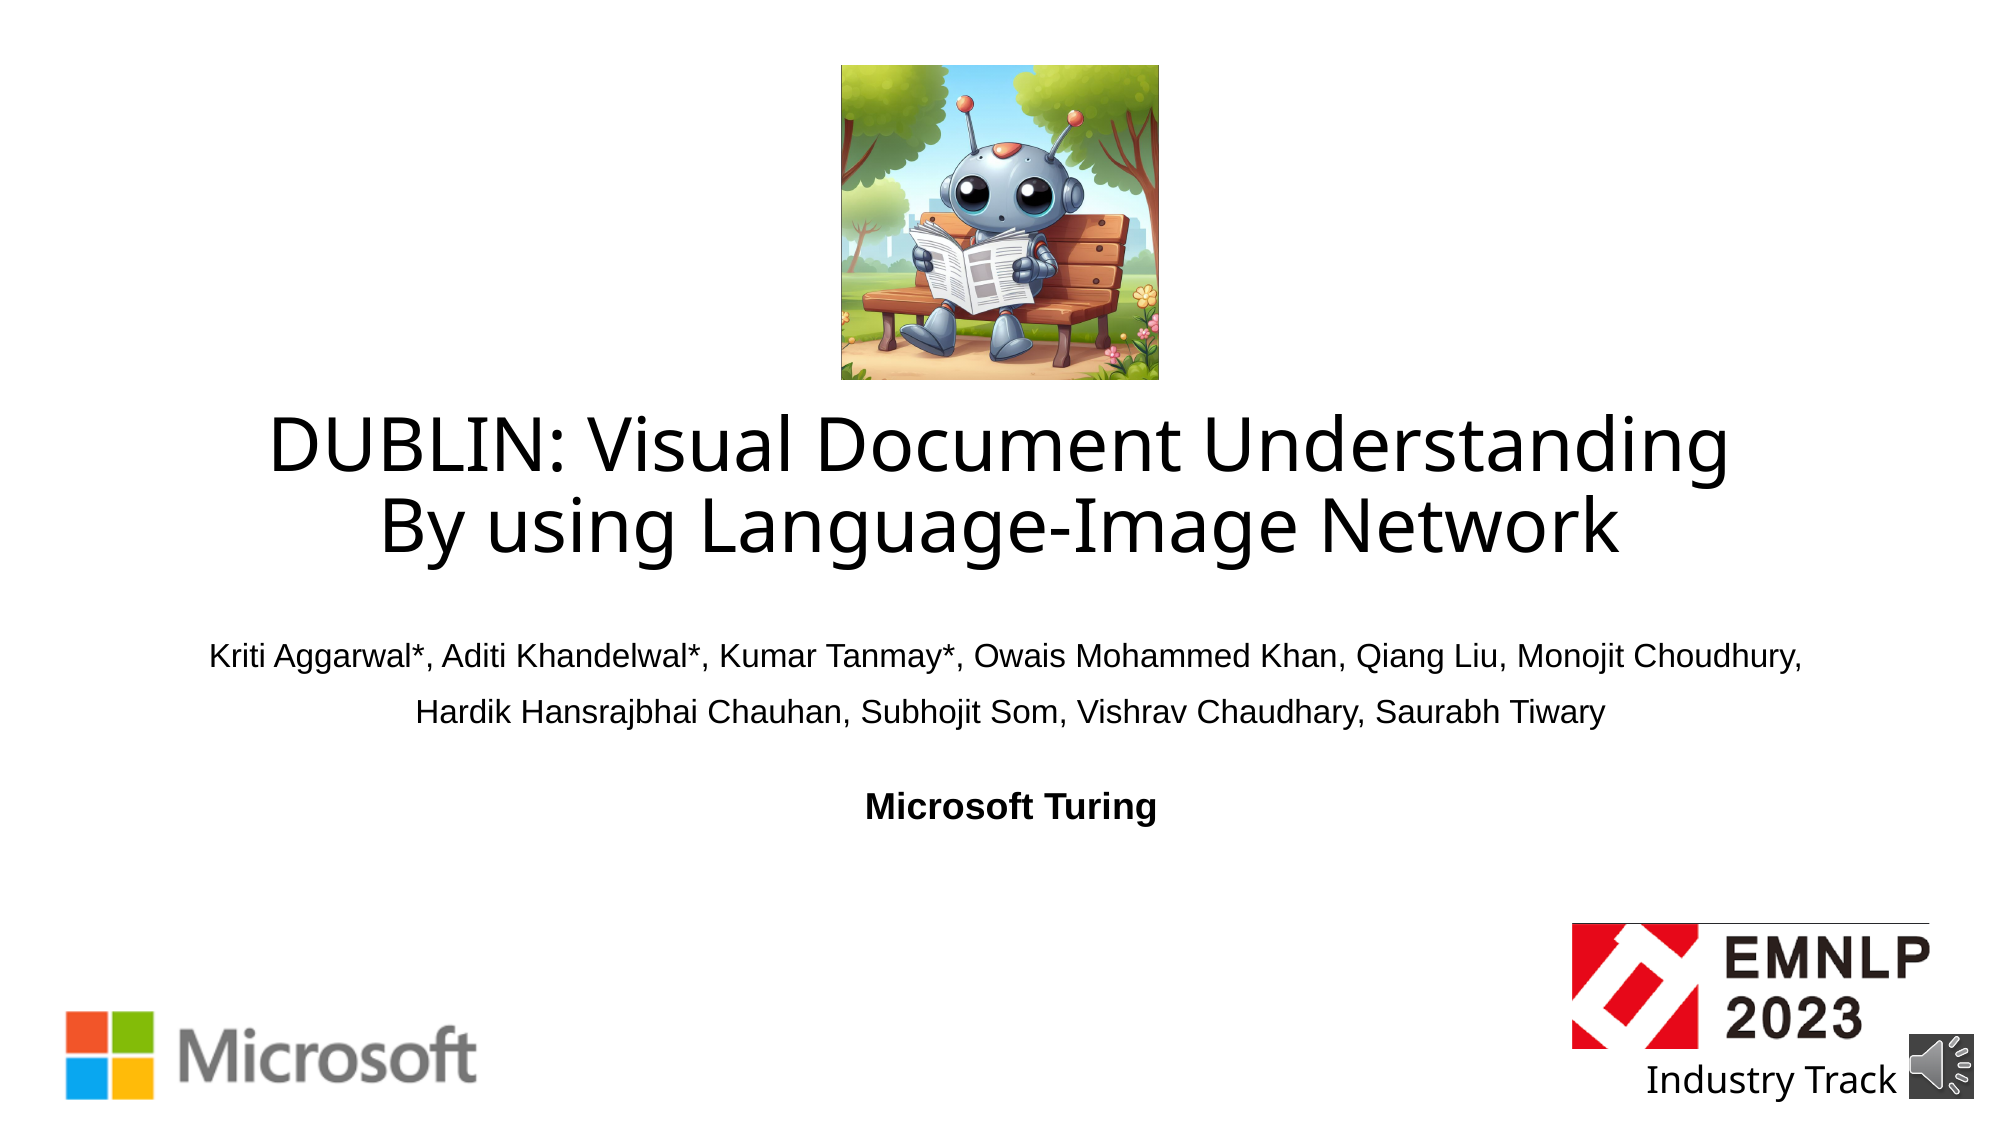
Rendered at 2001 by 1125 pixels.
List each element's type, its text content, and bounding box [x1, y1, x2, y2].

picture [1570, 923, 1976, 1101]
subtitle Kriti Aggarwal*, Aditi Khandelwal*, Kumar Tanmay*, Owais Mohammed Khan, Qiang Liu, Monojit Choudhury, Hardik Hansrajbhai Chauhan, Subhojit Som, Vishrav Chaudhary, Saurabh Tiwary Microsoft Turing [64, 630, 1960, 903]
picture [47, 985, 493, 1125]
text_box Industry Track [1631, 1050, 1913, 1109]
title DUBLIN: Visual Document Understanding By using Language-Image Network [249, 184, 1750, 576]
picture [840, 64, 1160, 381]
